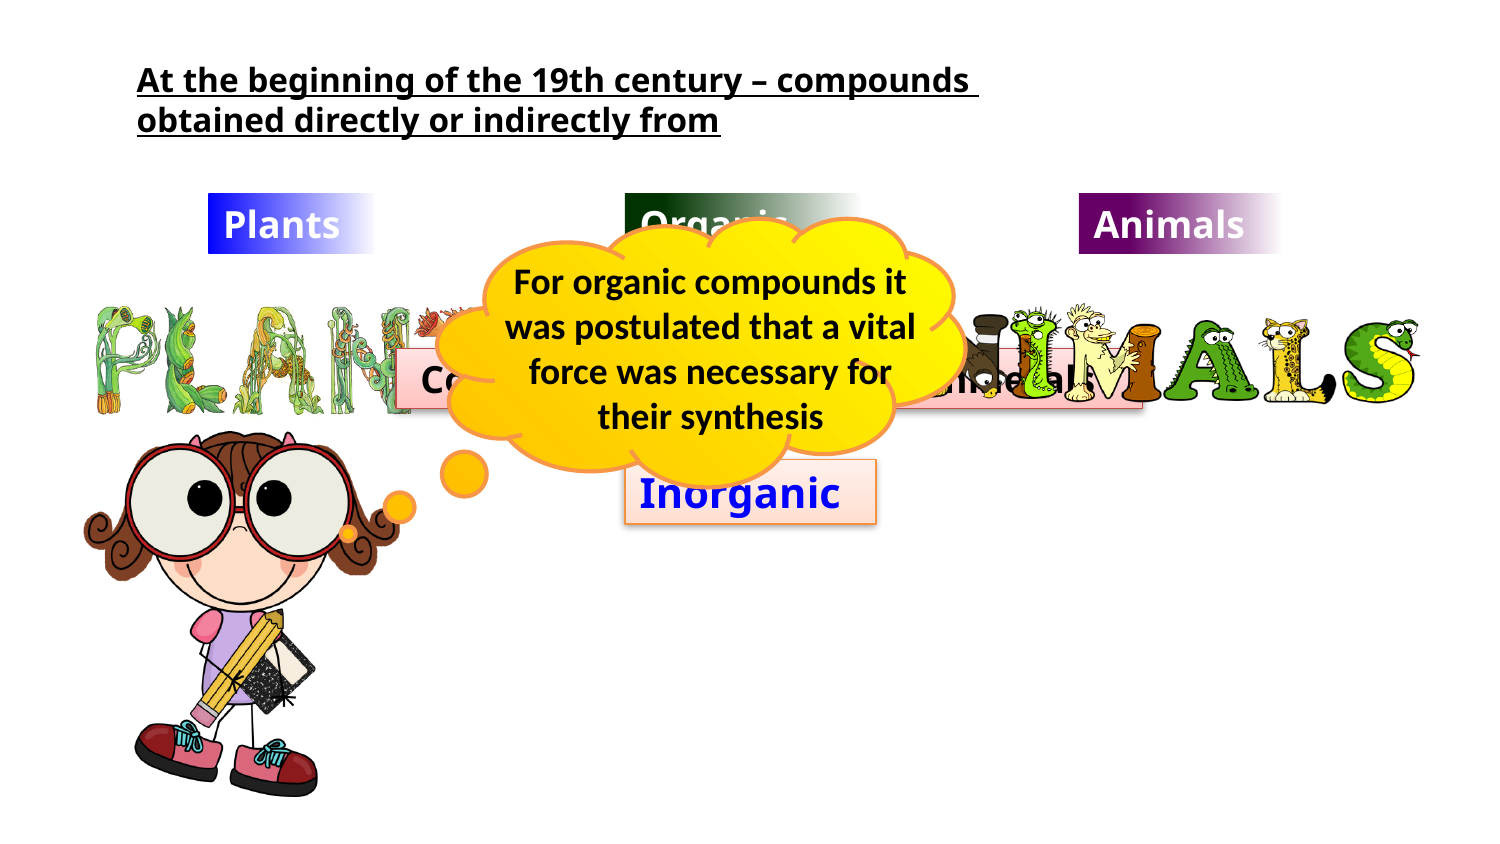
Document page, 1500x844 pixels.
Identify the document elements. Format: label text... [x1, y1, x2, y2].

picture [85, 297, 437, 424]
text_box Inorganic [624, 495, 877, 525]
text_box At the beginning of the 19th century – compounds obtained directly or indirectly from [121, 51, 995, 147]
picture [82, 431, 401, 798]
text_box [970, 290, 1421, 420]
text_box Organic [624, 193, 862, 216]
text_box Animals [1078, 193, 1282, 254]
text_box Plants [208, 193, 375, 254]
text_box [437, 217, 966, 487]
